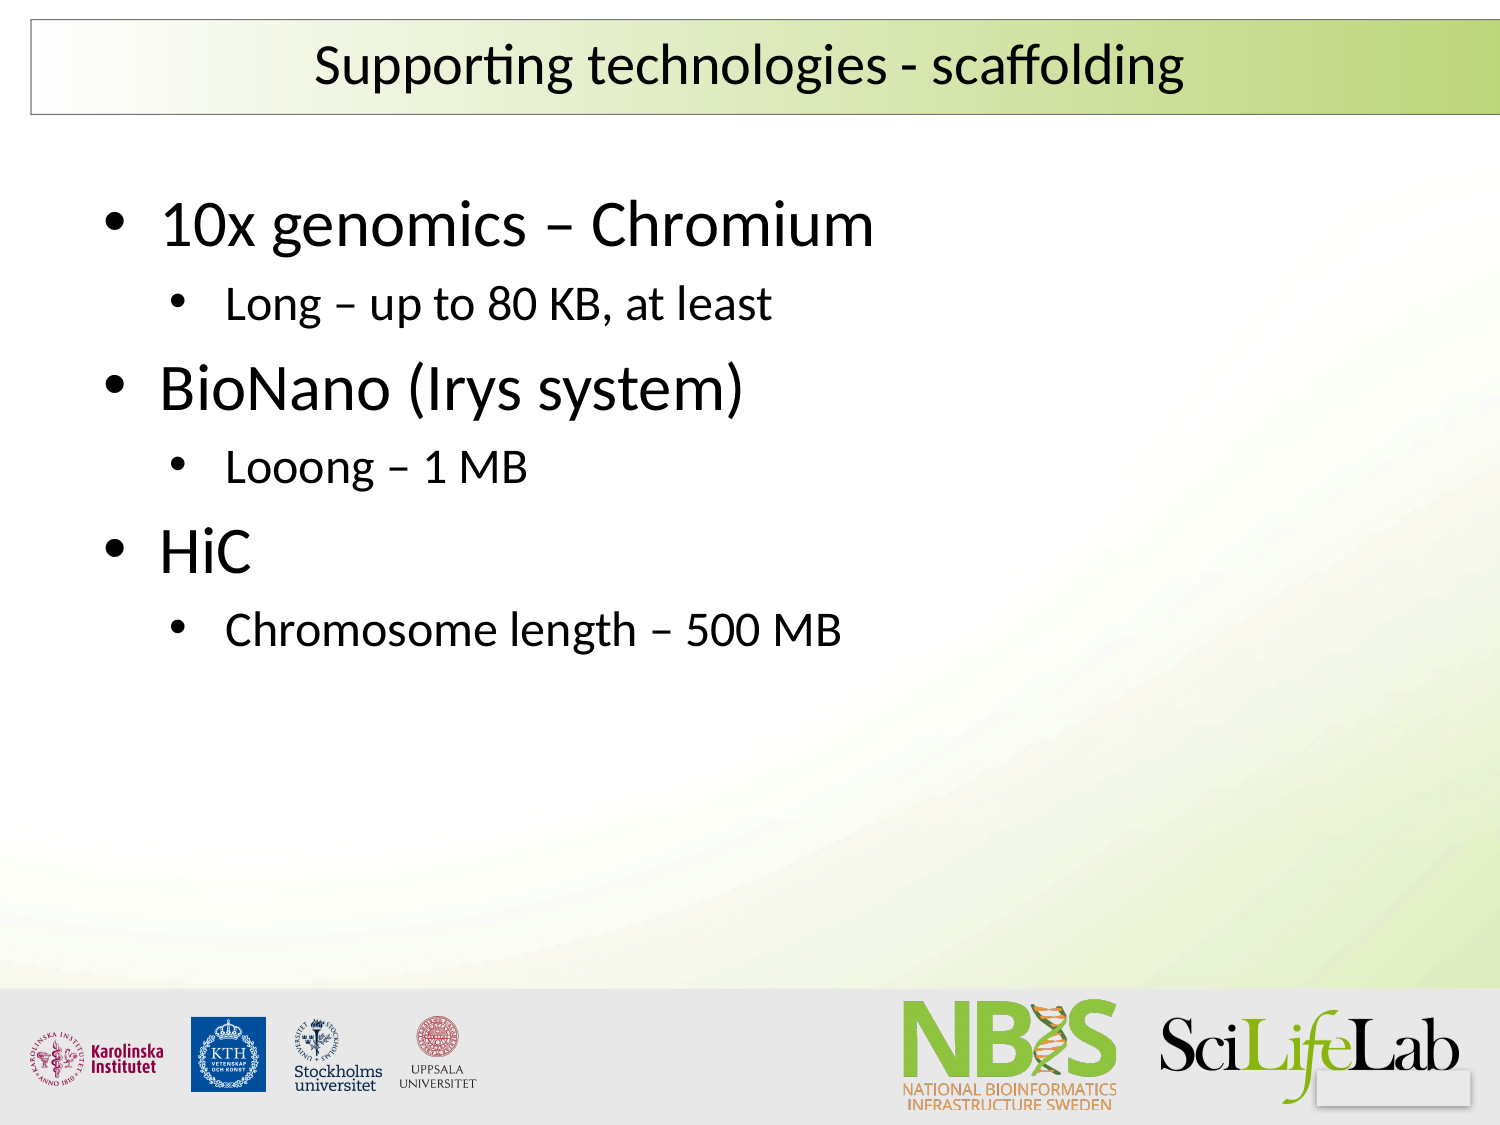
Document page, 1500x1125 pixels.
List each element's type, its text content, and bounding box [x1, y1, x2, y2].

title Supporting technologies - scaffolding [75, 19, 1425, 114]
picture [0, 0, 1500, 1125]
list 10x genomics – Chromium Long – up to 80 KB, at least BioNano (Irys system) Looong – 1 MB HiC Chromosome length – 500 MB [88, 172, 1439, 982]
